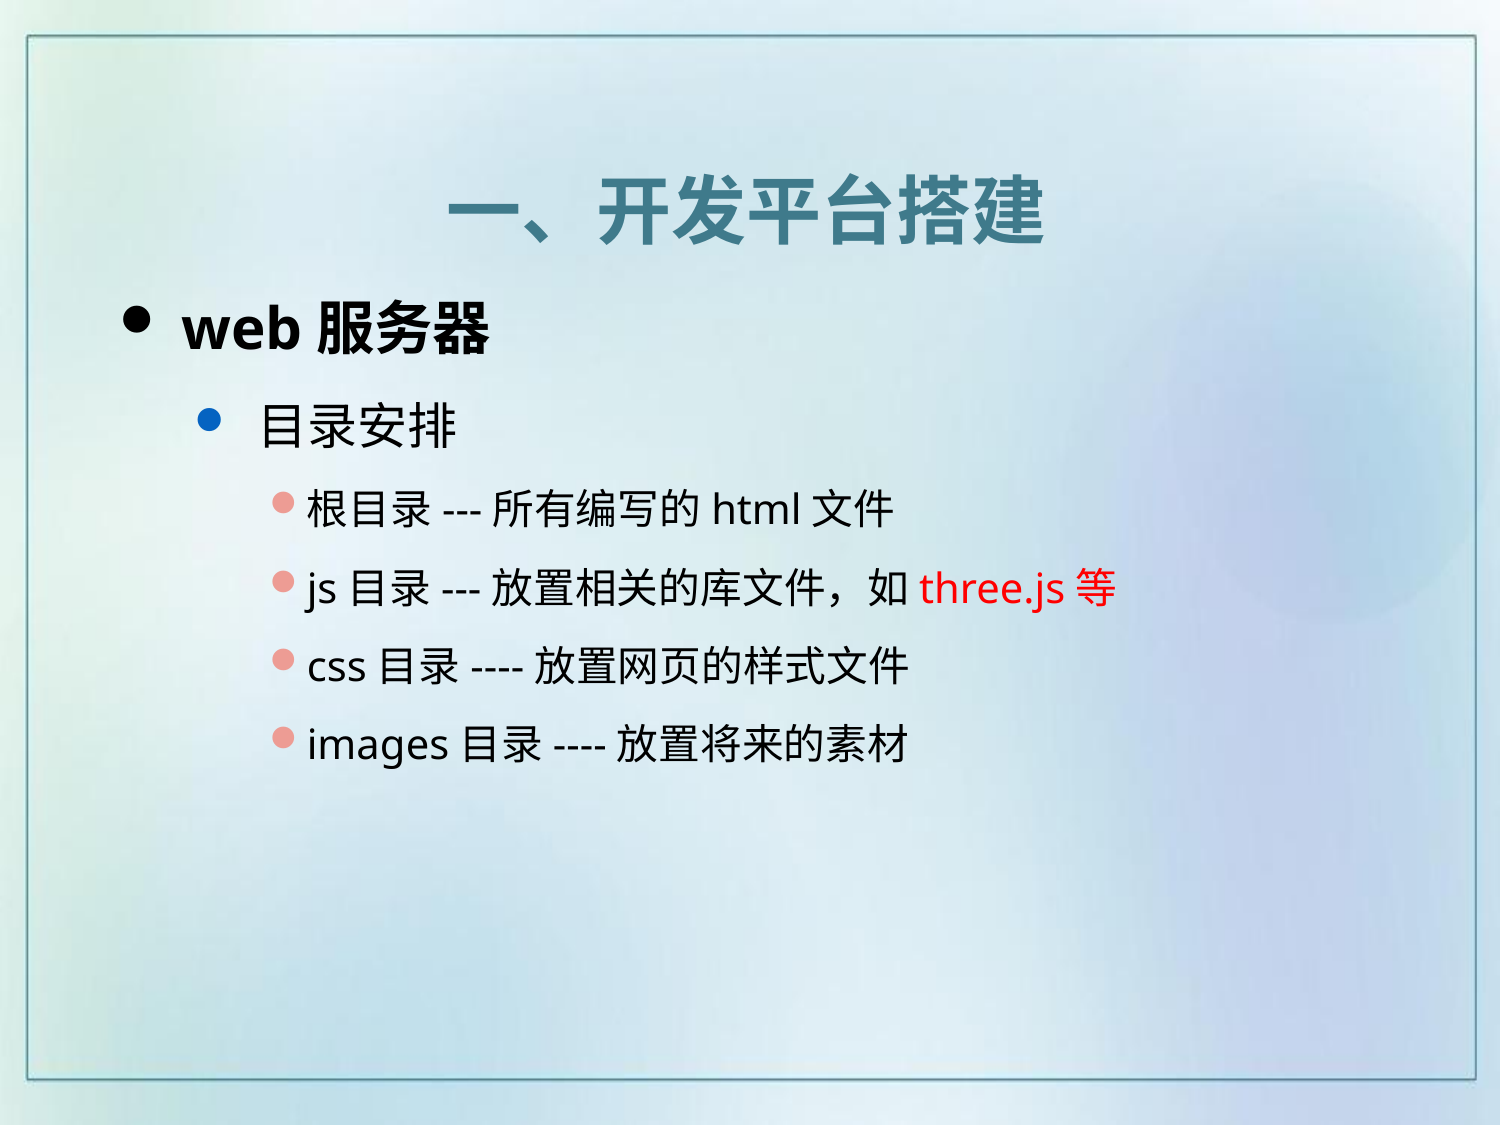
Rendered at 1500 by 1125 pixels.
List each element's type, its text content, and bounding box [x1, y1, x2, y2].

list web服务器 目录安排 根目录---所有编写的html文件 js目录---放置相关的库文件，如three.js等 css目录----放置网页的样式文件 images目录----放置将来的素材 [29, 255, 1417, 909]
picture [0, 0, 1500, 1125]
title 一、开发平台搭建 [46, 97, 1448, 301]
